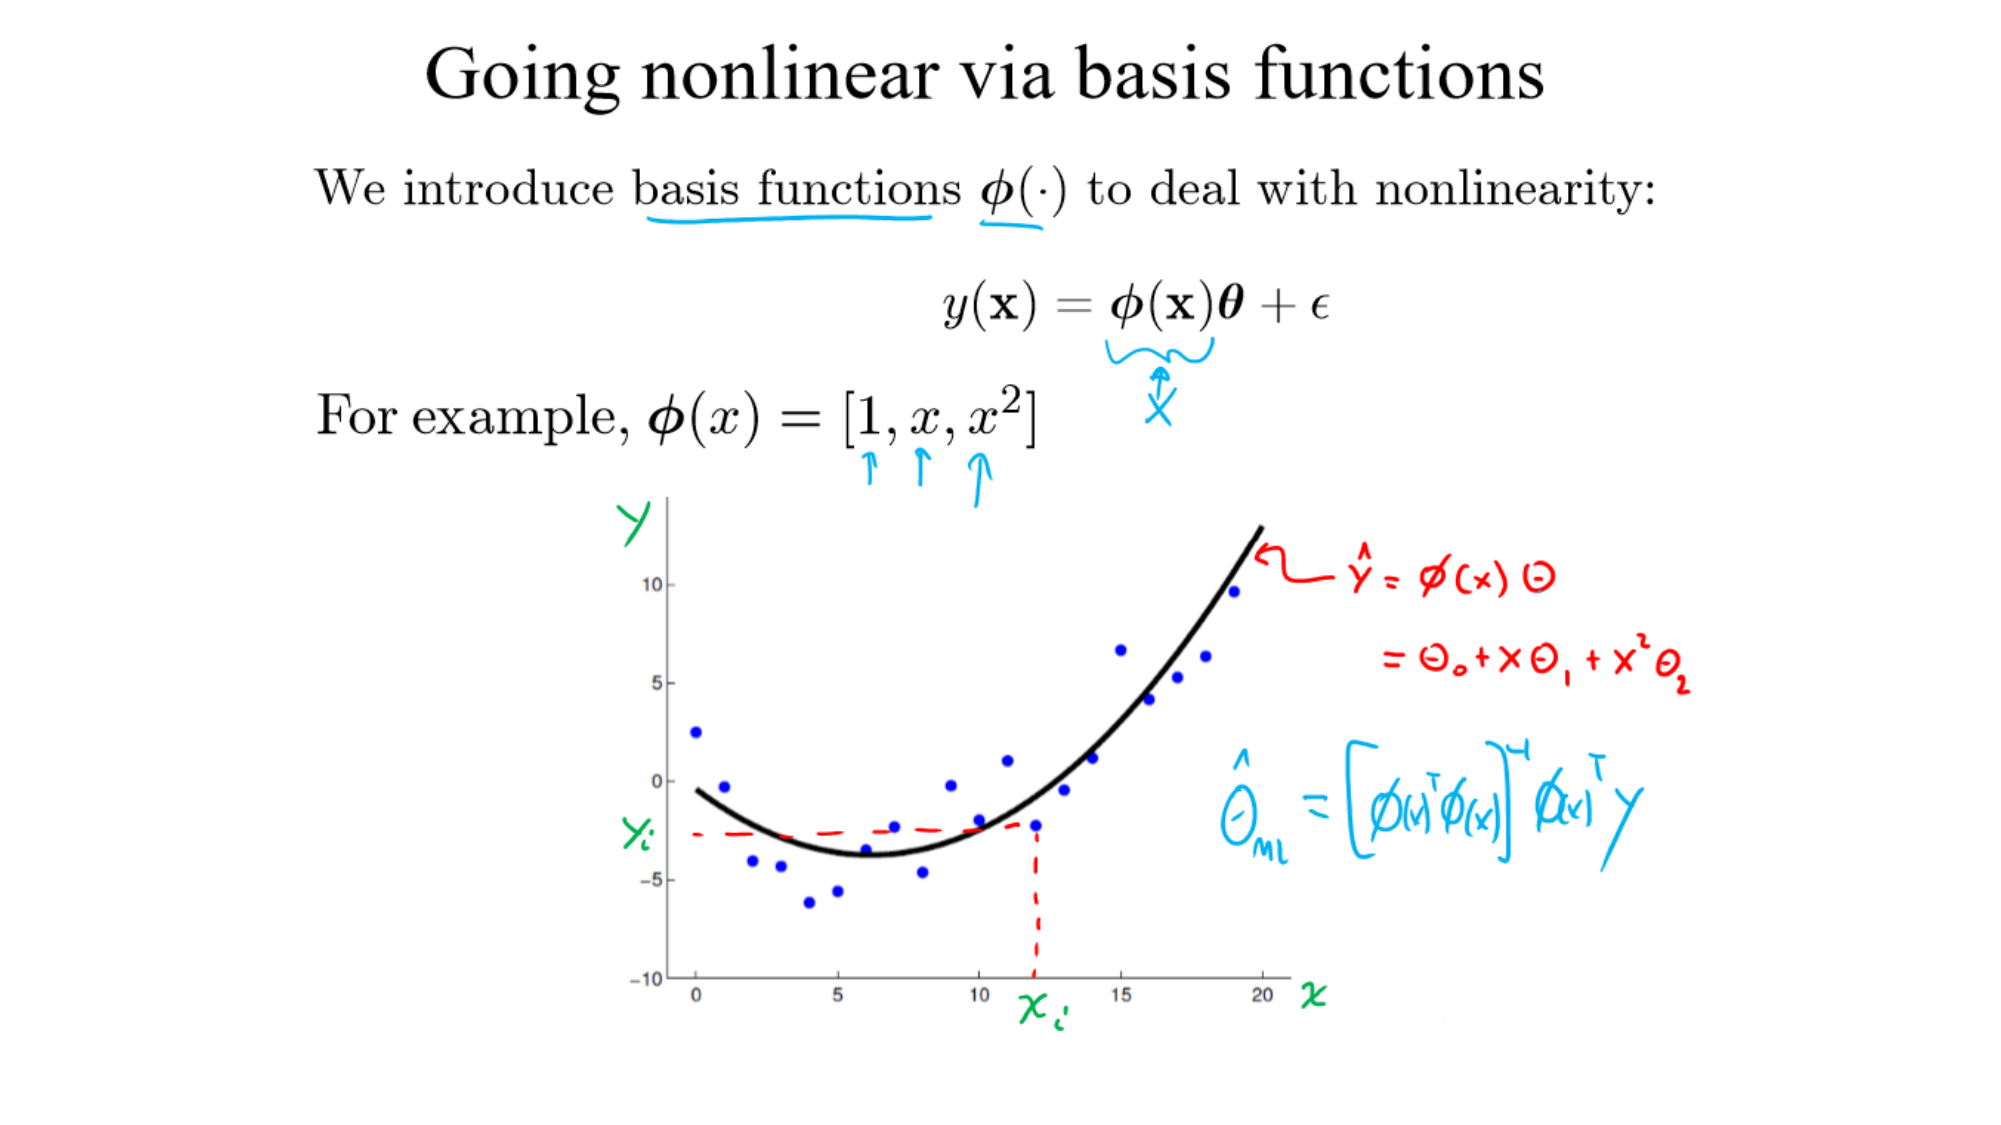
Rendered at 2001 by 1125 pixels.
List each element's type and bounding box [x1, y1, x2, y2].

picture [260, 3, 1740, 1052]
